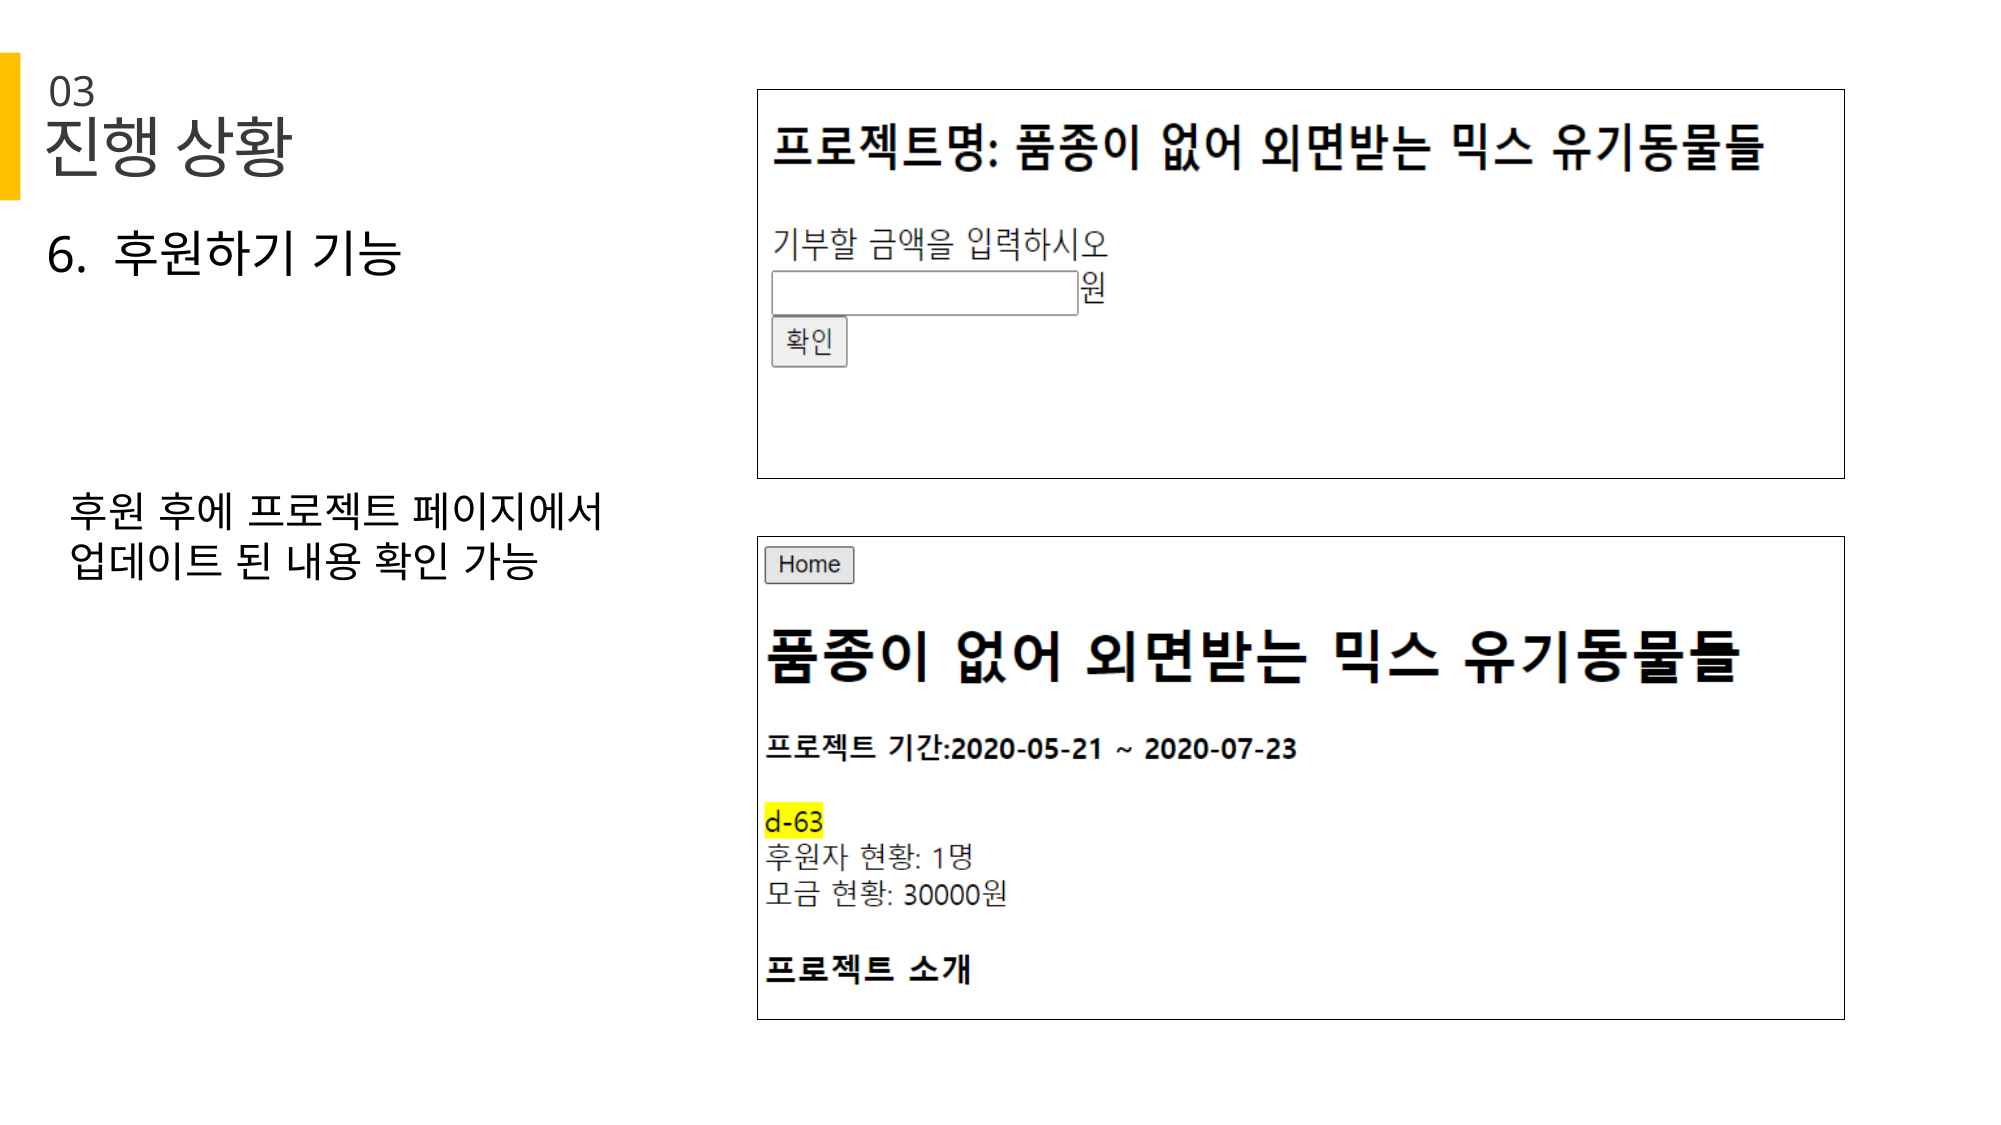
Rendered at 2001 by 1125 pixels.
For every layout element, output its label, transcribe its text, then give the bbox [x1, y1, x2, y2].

picture [757, 536, 1845, 1020]
picture [757, 89, 1845, 479]
text_box 진행 상황 [27, 98, 673, 194]
text_box 6. 후원하기 기능 [31, 214, 757, 290]
text_box 후원 후에 프로젝트 페이지에서 업데이트 된 내용 확인 가능 [54, 478, 646, 594]
text_box [0, 52, 21, 202]
text_box 03 [33, 56, 112, 98]
